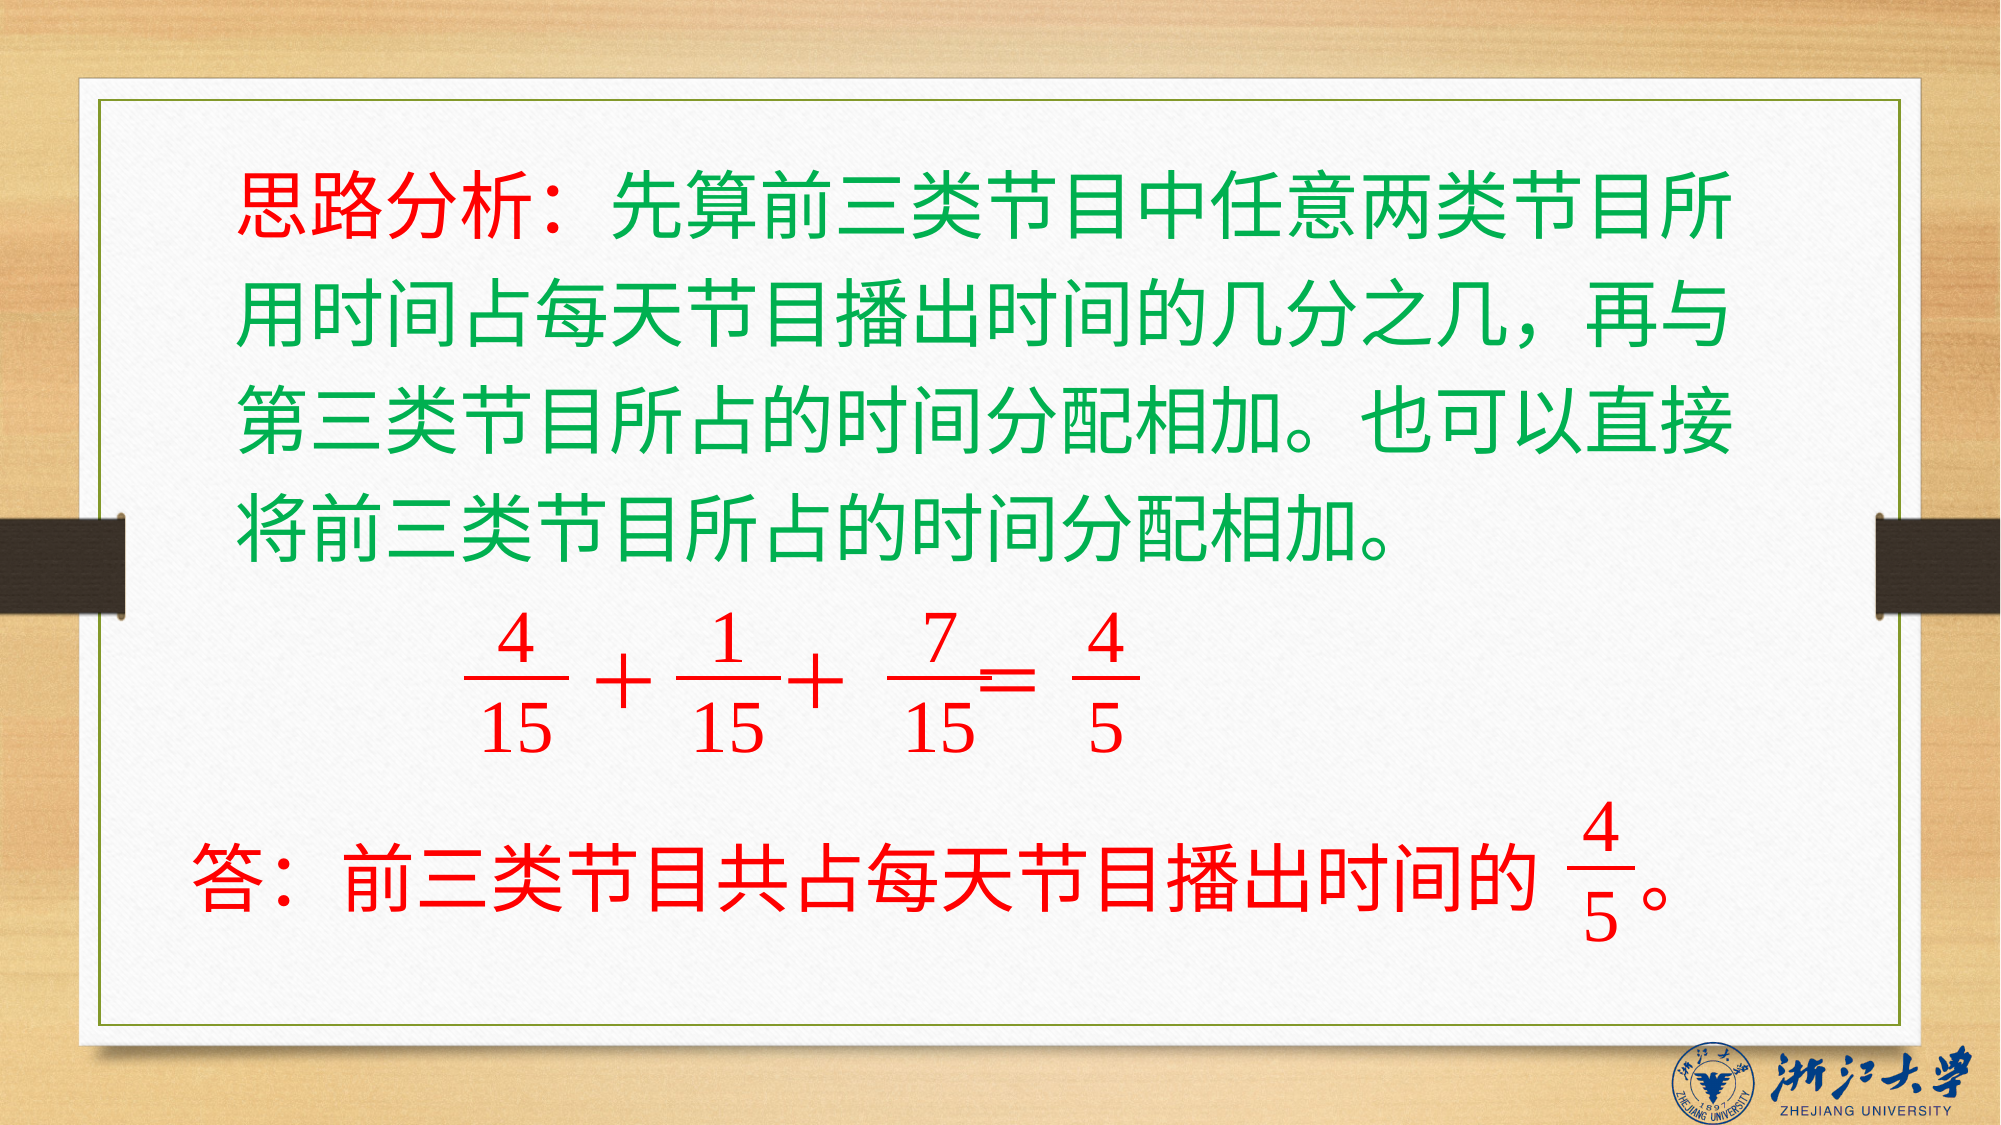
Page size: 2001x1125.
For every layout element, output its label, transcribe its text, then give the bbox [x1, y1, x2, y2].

text_box 思路分析：先算前三类节目中任意两类节目所用时间占每天节目播出时间的几分之几，再与第三类节目所占的时间分配相加。也可以直接将前三类节目所占的时间分配相加。 [219, 132, 1780, 579]
picture [0, 0, 2001, 1125]
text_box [175, 579, 1874, 967]
